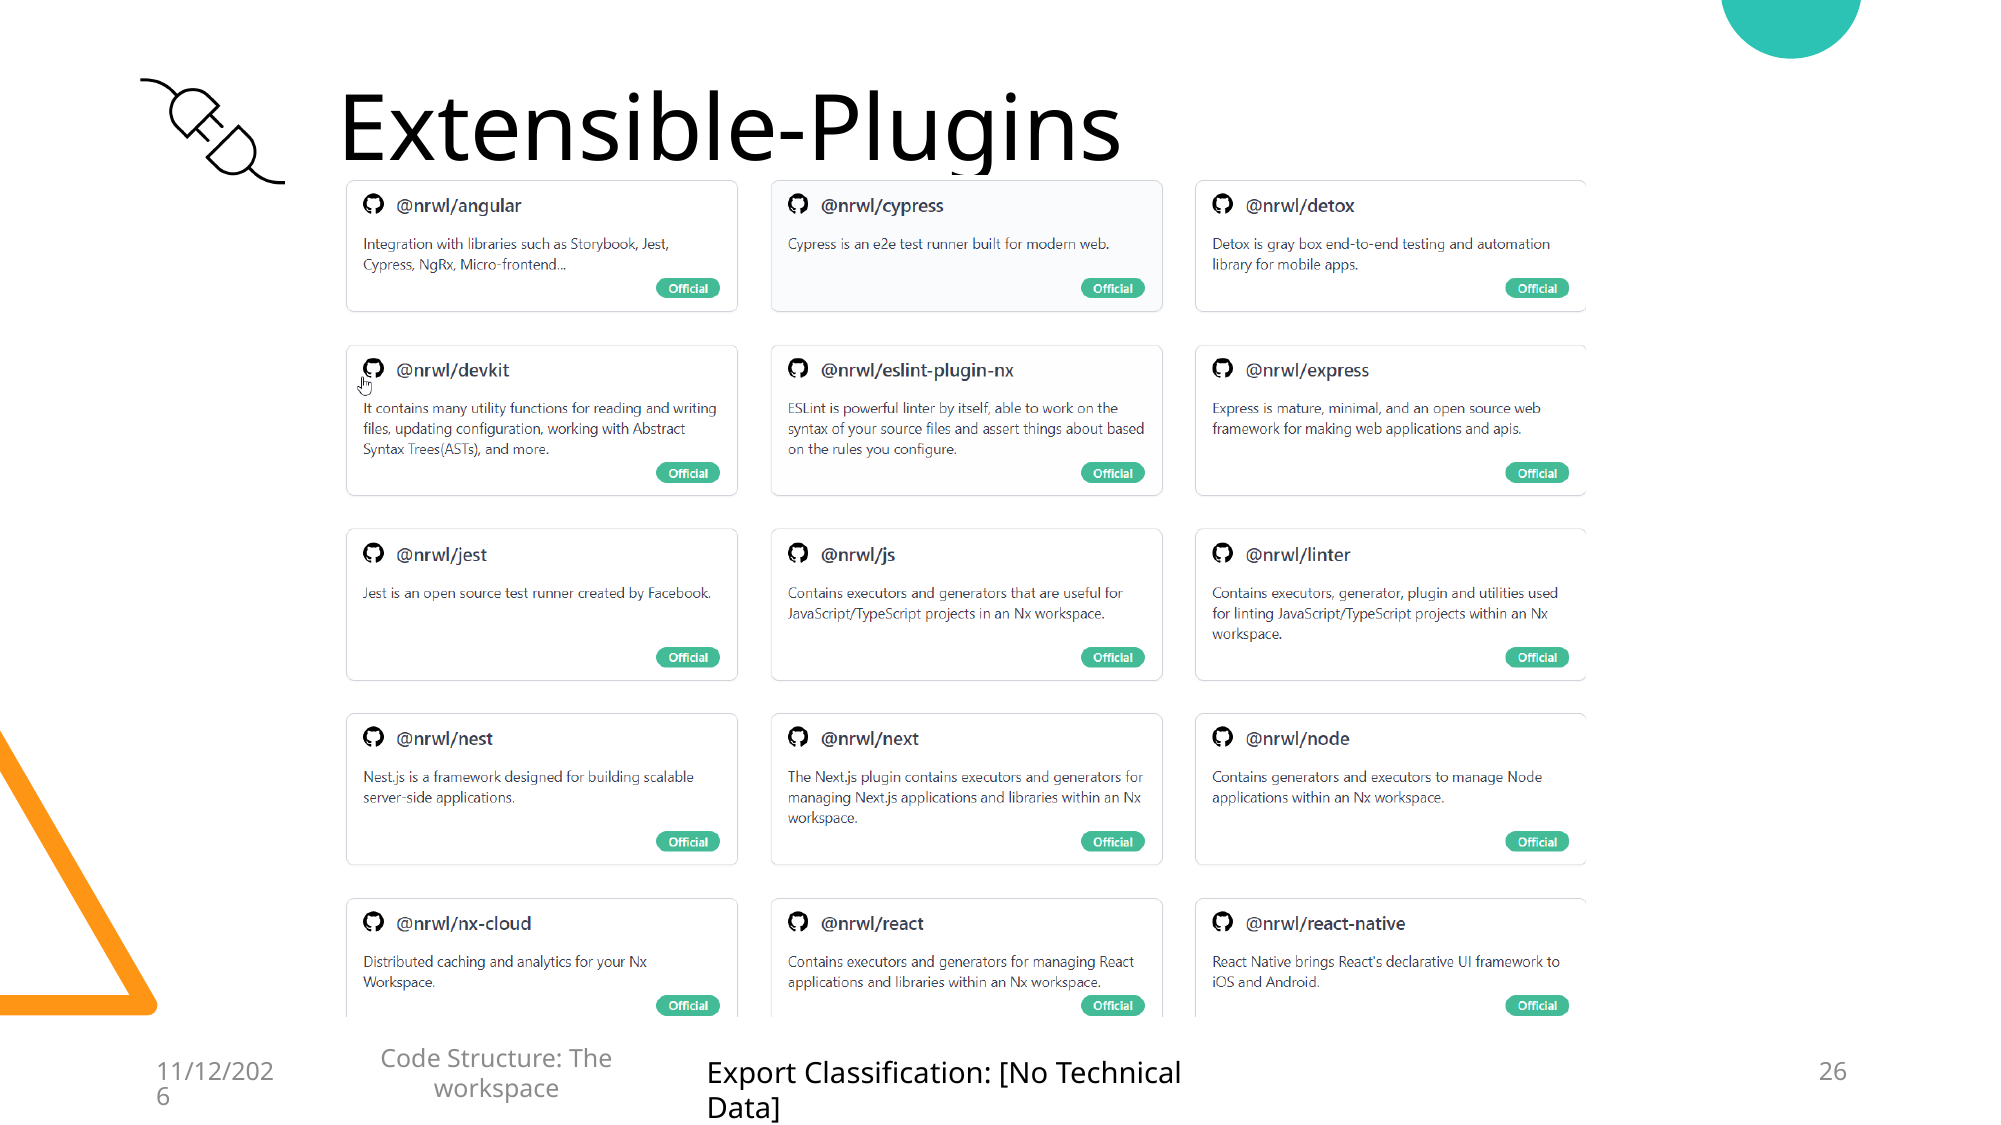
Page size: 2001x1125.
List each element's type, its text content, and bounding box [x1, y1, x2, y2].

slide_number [141, 1042, 301, 1103]
footer Code Structure: The workspace [301, 1042, 692, 1103]
slide_number 26 [1412, 1042, 1863, 1103]
title Extensible-Plugins [322, 22, 1863, 240]
picture [340, 175, 1586, 1017]
picture [137, 56, 288, 207]
